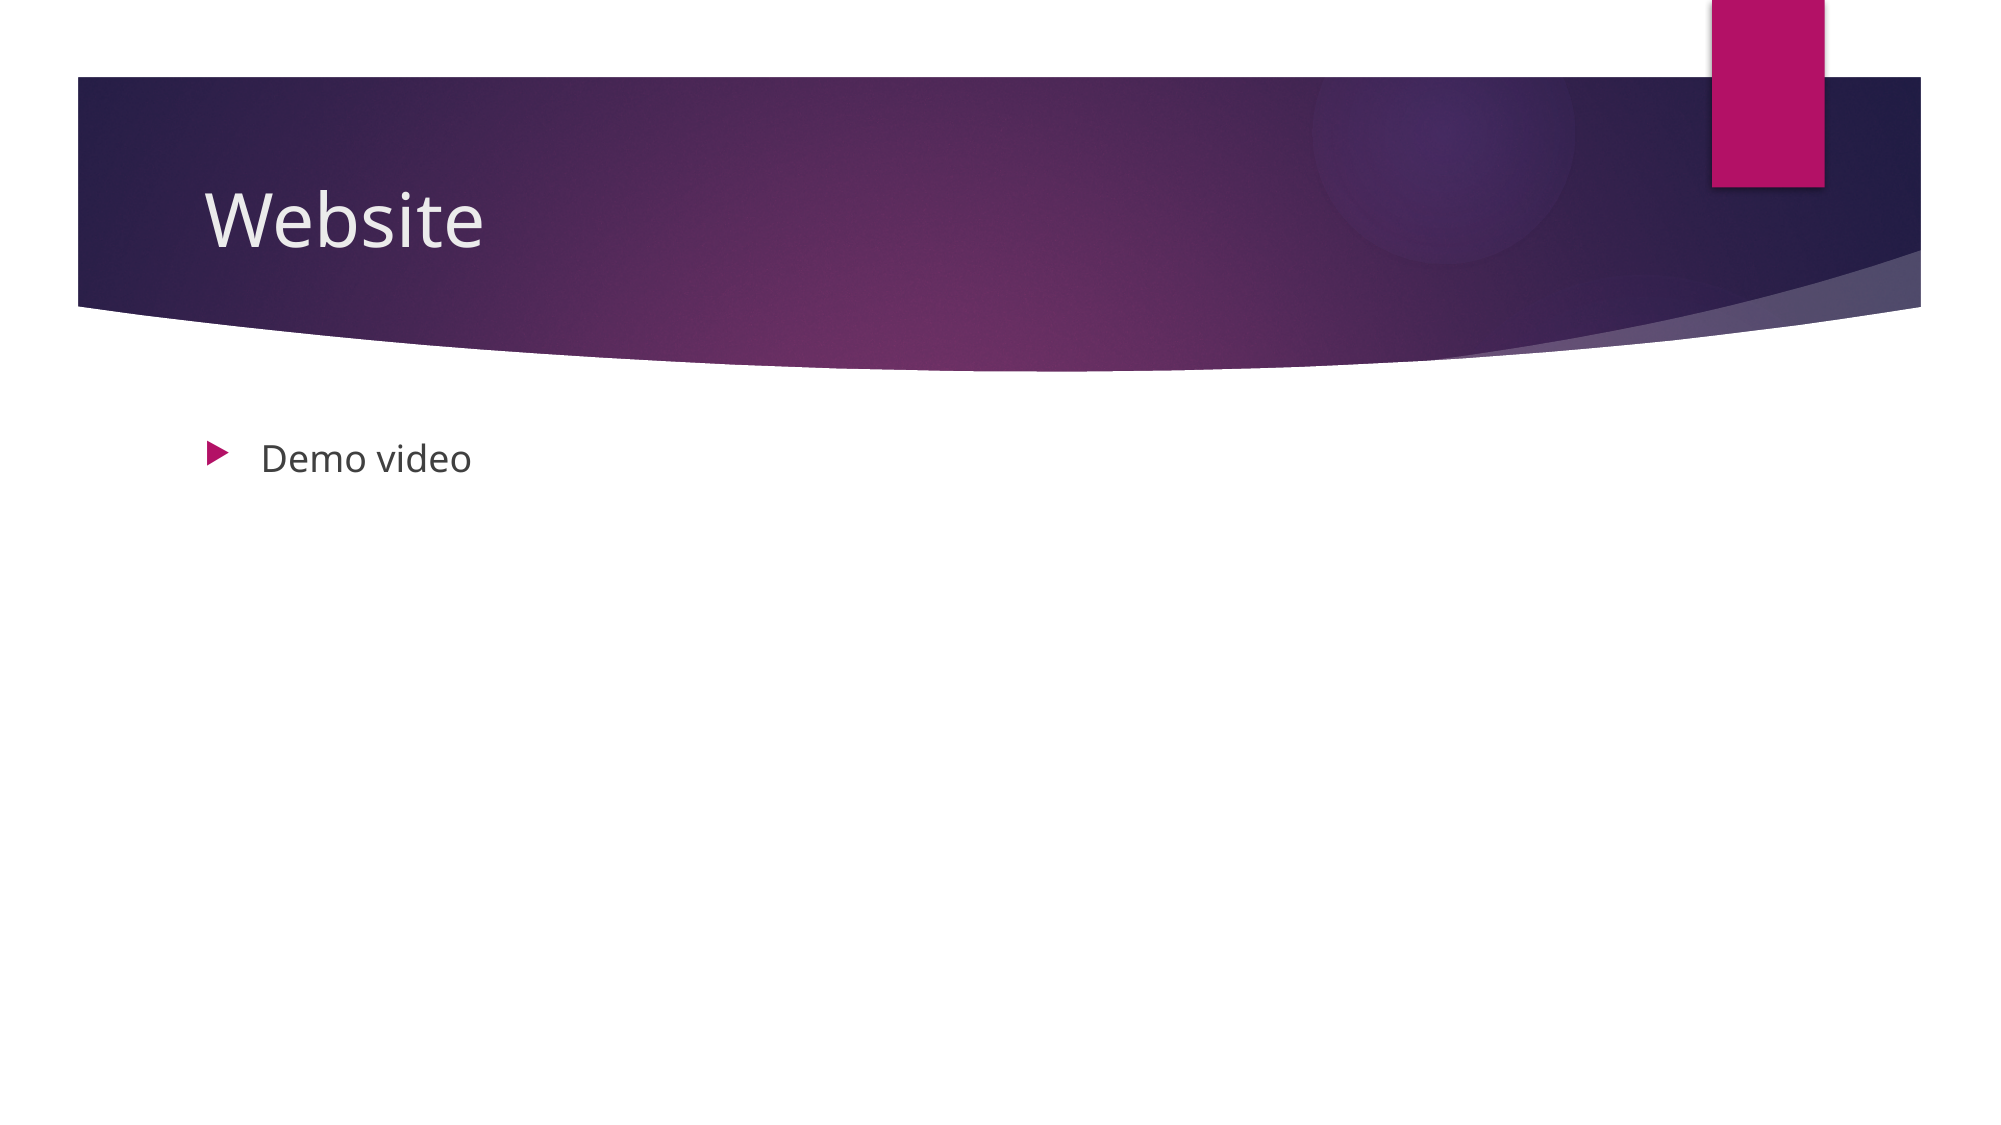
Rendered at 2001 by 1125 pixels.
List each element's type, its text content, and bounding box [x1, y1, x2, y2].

list Demo video [189, 427, 1638, 988]
title Website [189, 159, 1627, 276]
